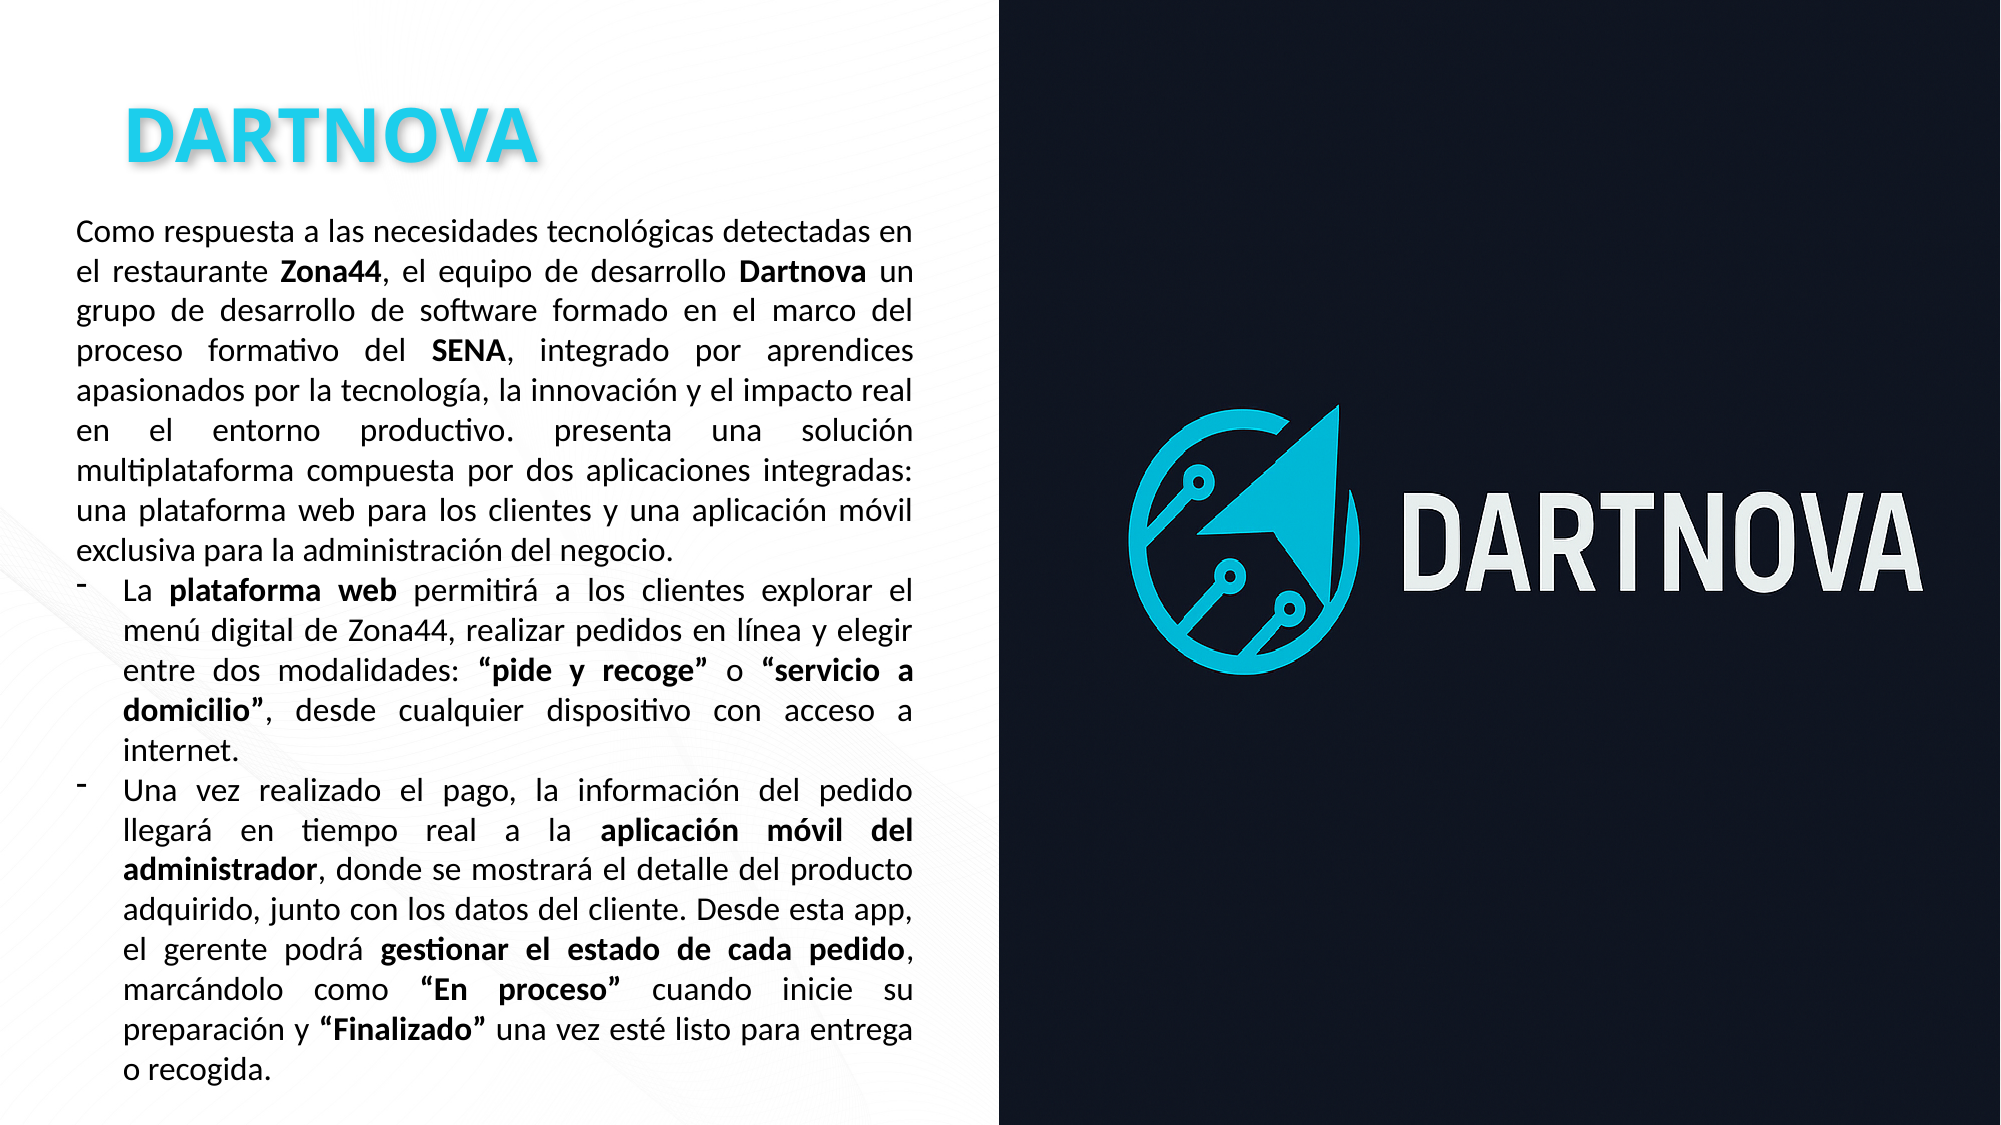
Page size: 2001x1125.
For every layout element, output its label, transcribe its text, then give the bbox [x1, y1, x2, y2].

picture [0, 0, 2001, 1125]
text_box DARTNOVA [107, 90, 633, 201]
text_box Como respuesta a las necesidades tecnológicas detectadas en el restaurante Zona44, el equipo de desarrollo Dartnova un grupo de desarrollo de software formado en el marco del proceso formativo del SENA, integrado por aprendices apasionados por la tecnología, la innovación y el impacto real en el entorno productivo. presenta una solución multiplataforma compuesta por dos aplicaciones integradas: una plataforma web para los clientes y una aplicación móvil exclusiva para la administración del negocio. La plataforma web permitirá a los clientes explorar el menú digital de Zona44, realizar pedidos en línea y elegir entre dos modalidades: “pide y recoge” o “servicio a domicilio”, desde cualquier dispositivo con acceso a internet. Una vez realizado el pago, la información del pedido llegará en tiempo real a la aplicación móvil del administrador, donde se mostrará el detalle del producto adquirido, junto con los datos del cliente. Desde esta app, el gerente podrá gestionar el estado de cada pedido, marcándolo como “En proceso” cuando inicie su preparación y “Finalizado” una vez esté listo para entrega o recogida. [61, 201, 929, 1095]
